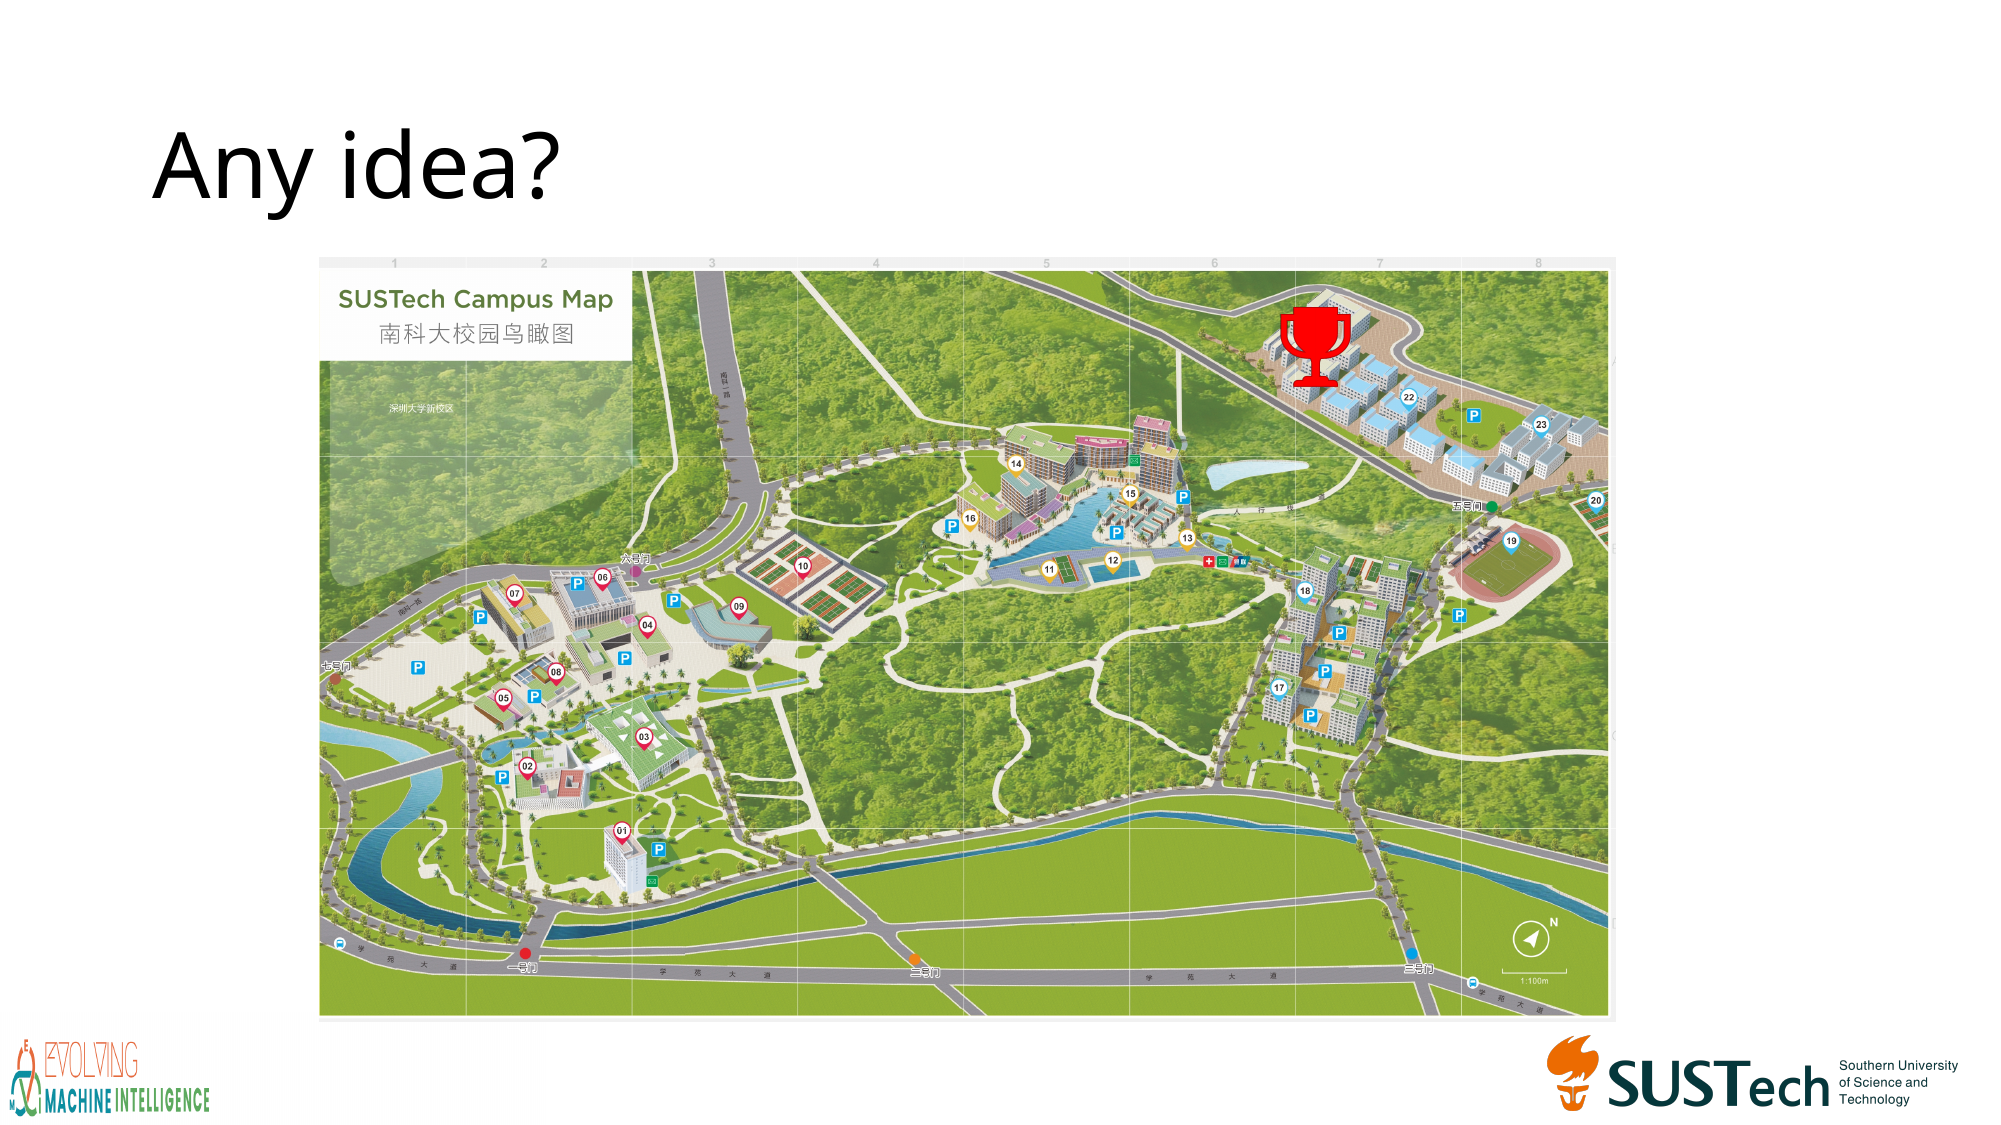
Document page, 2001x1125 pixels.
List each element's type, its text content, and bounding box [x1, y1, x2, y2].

title Any idea? [137, 59, 1863, 278]
picture [1547, 1035, 1958, 1111]
picture [0, 257, 1616, 1125]
